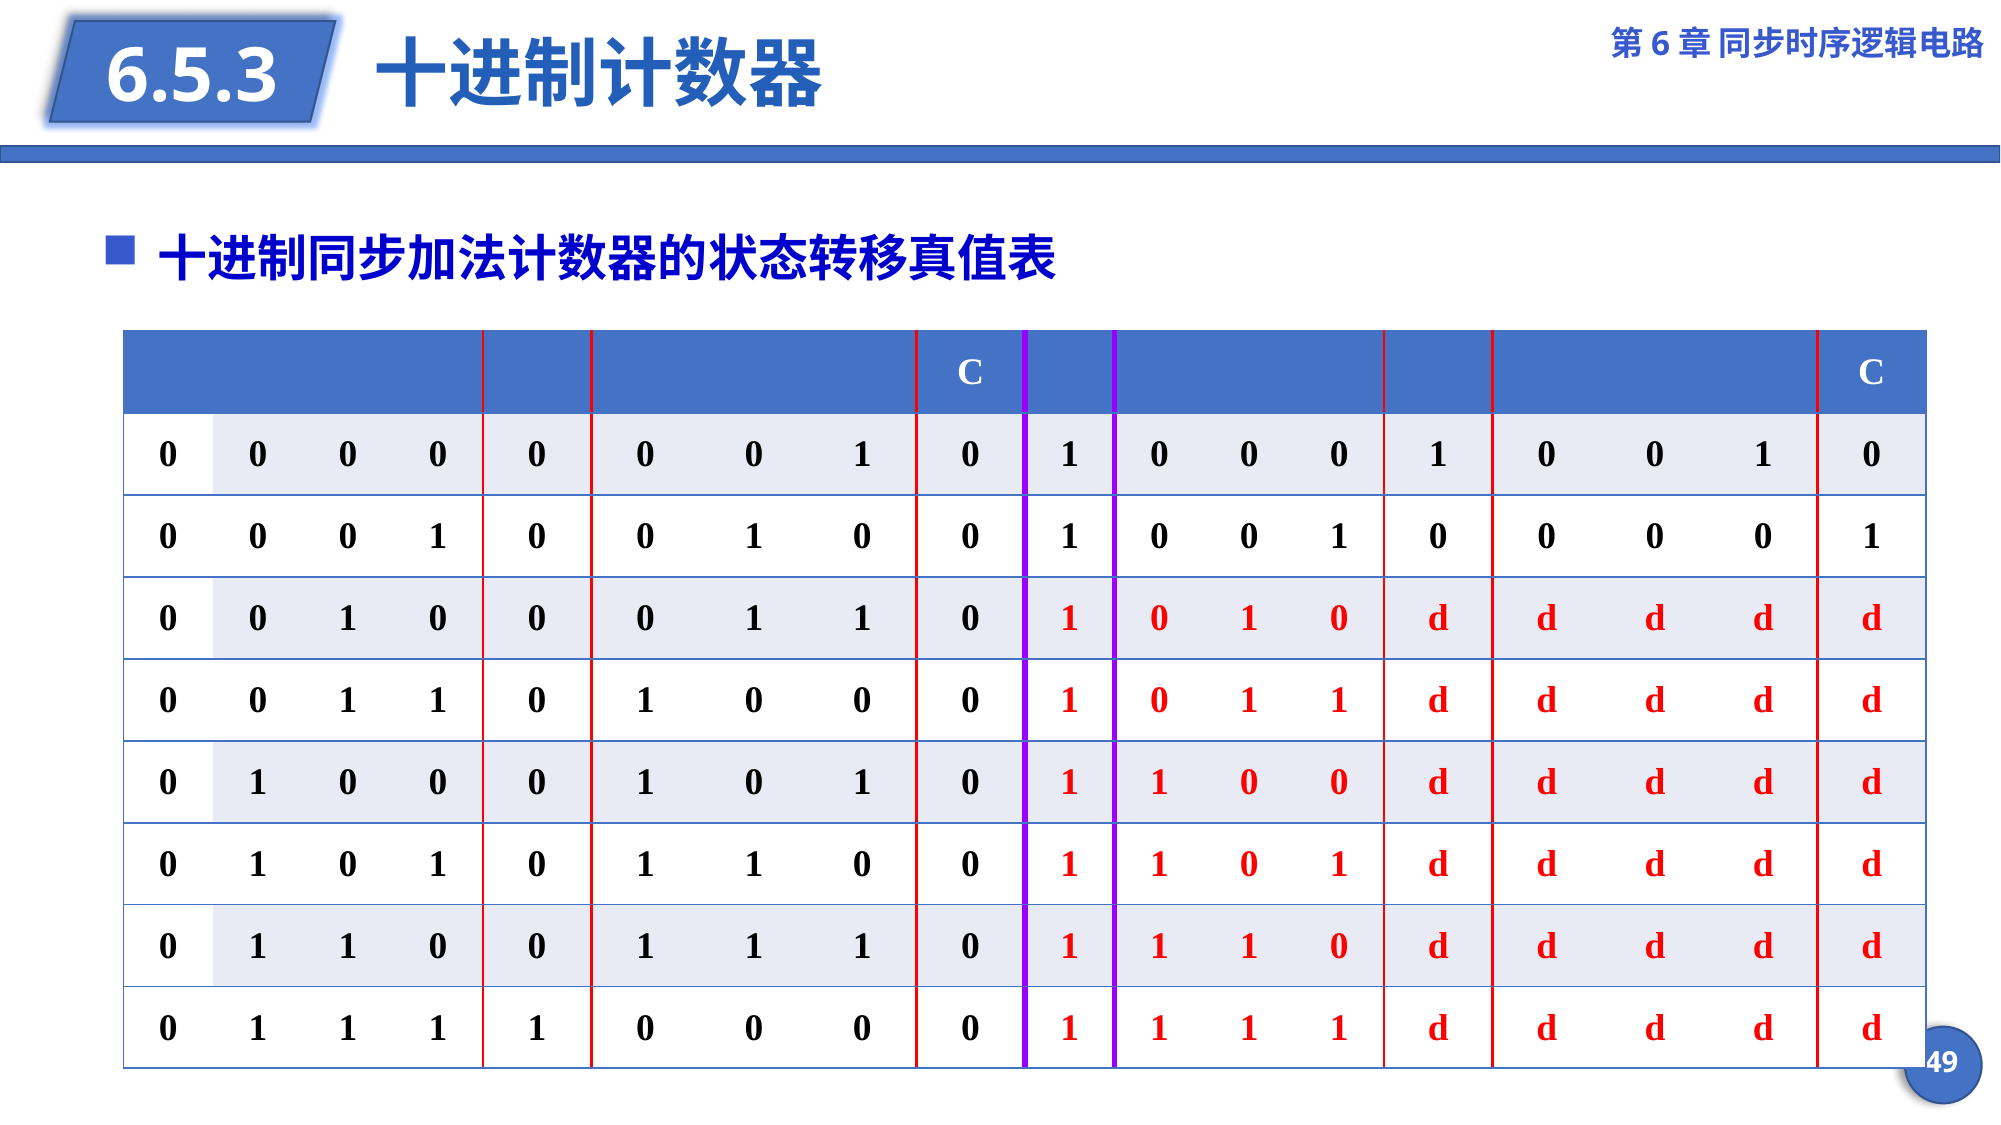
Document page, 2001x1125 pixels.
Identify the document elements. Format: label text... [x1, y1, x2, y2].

text_box 6.5.3 [48, 20, 337, 123]
footer 第6章 同步时序逻辑电路 [1581, 0, 2000, 84]
text_box 十进制同步加法计数器的状态转移真值表 [86, 189, 1424, 294]
title 十进制计数器 [358, 16, 1391, 137]
slide_number 49 [1895, 1033, 1989, 1094]
